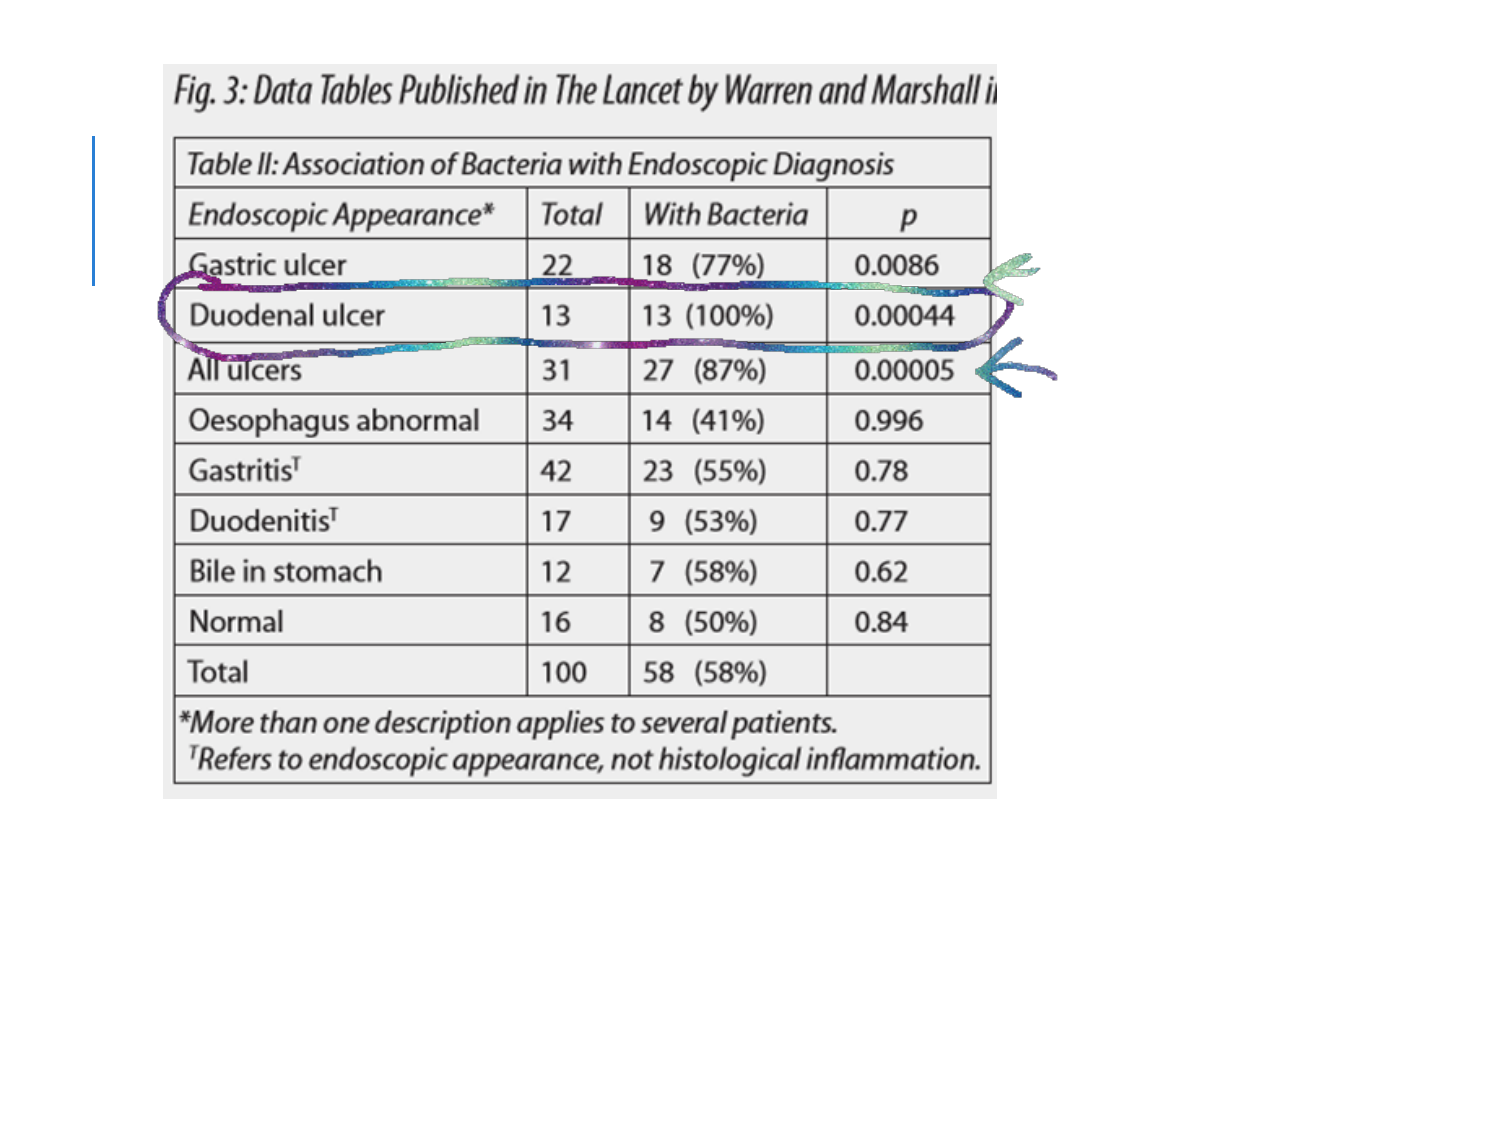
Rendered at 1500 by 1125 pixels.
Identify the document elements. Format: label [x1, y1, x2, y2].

list [162, 413, 998, 800]
list [162, 64, 998, 247]
picture [151, 248, 1065, 405]
